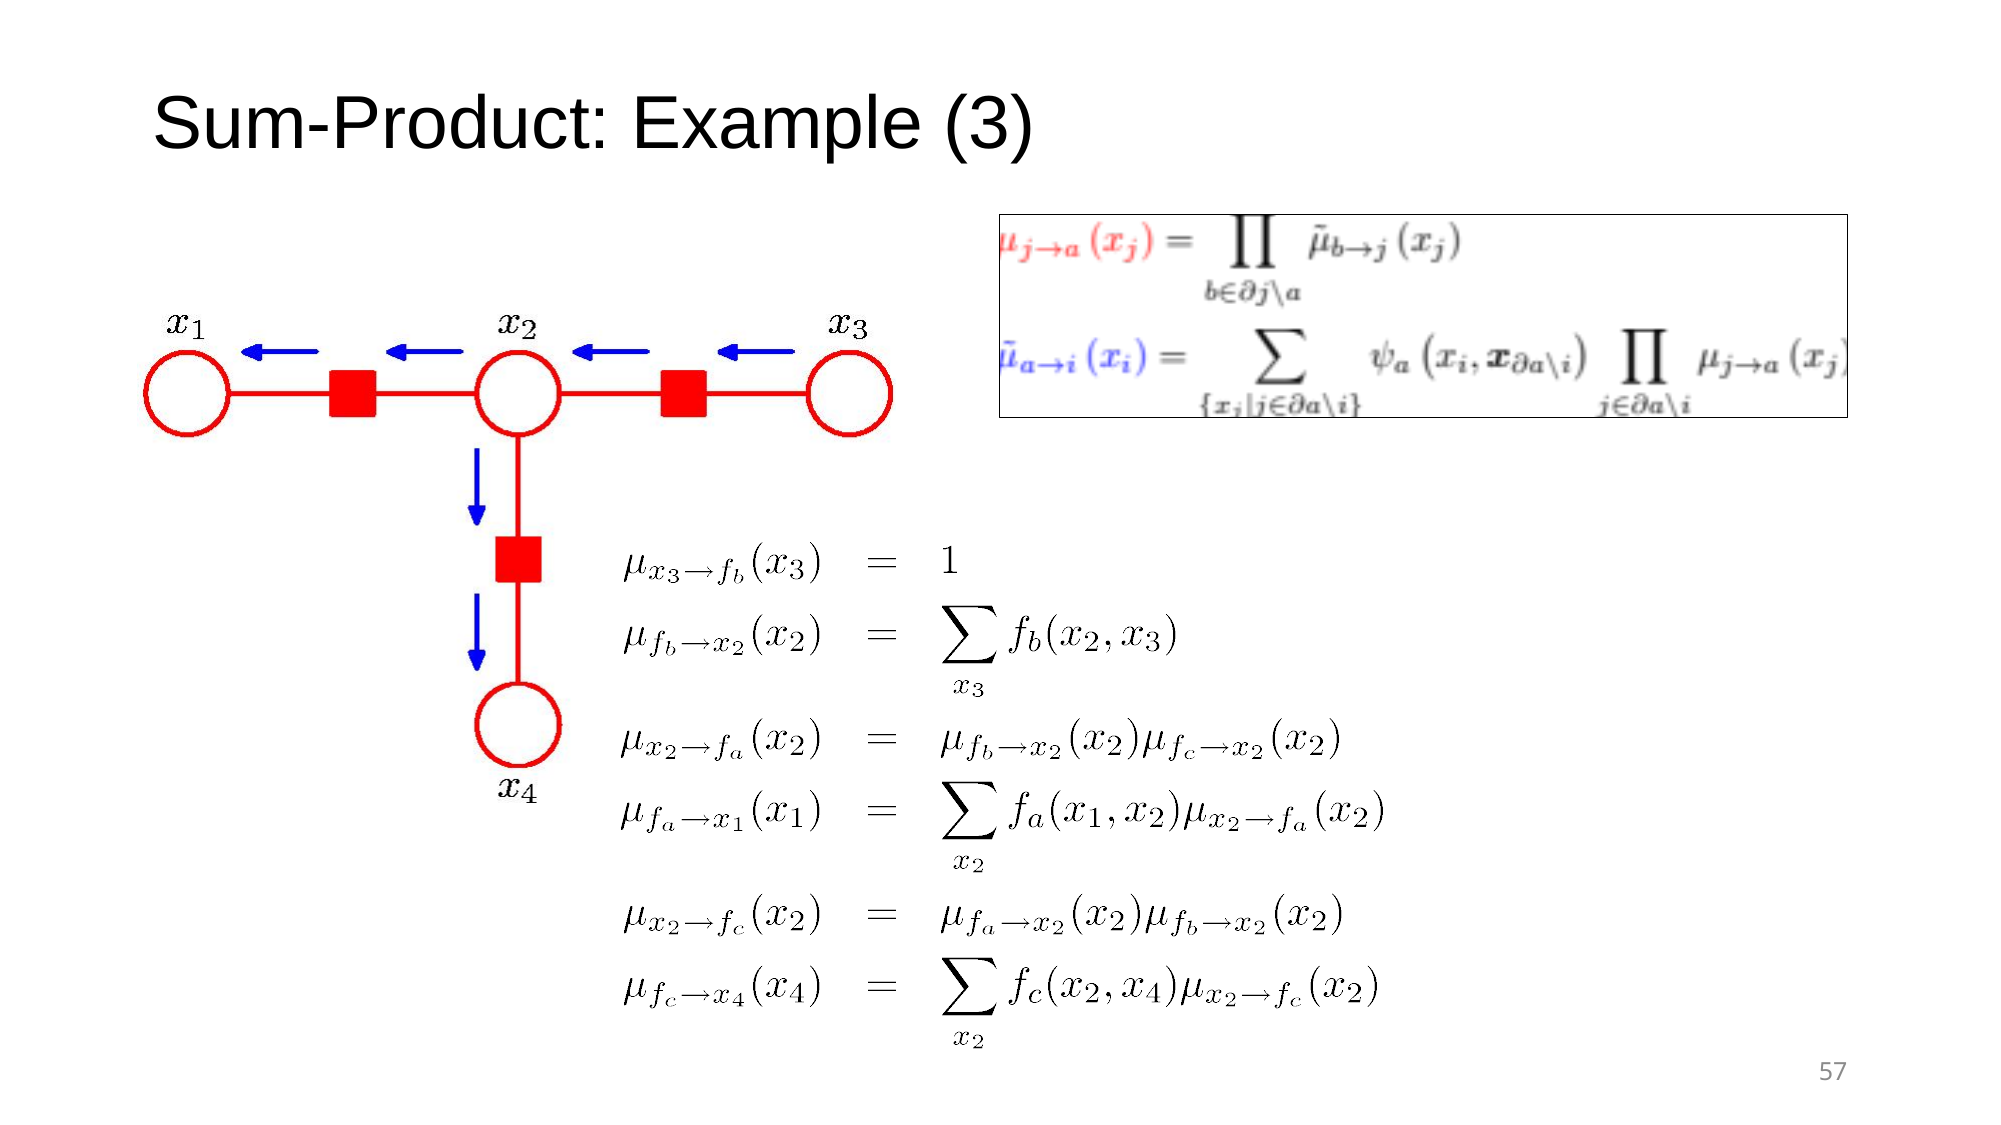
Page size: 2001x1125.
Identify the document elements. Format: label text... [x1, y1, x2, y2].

picture [616, 540, 1384, 1049]
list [137, 314, 896, 811]
picture [999, 214, 1848, 417]
title Sum-Product: Example (3) [137, 59, 1863, 189]
slide_number 57 [1412, 1042, 1863, 1103]
